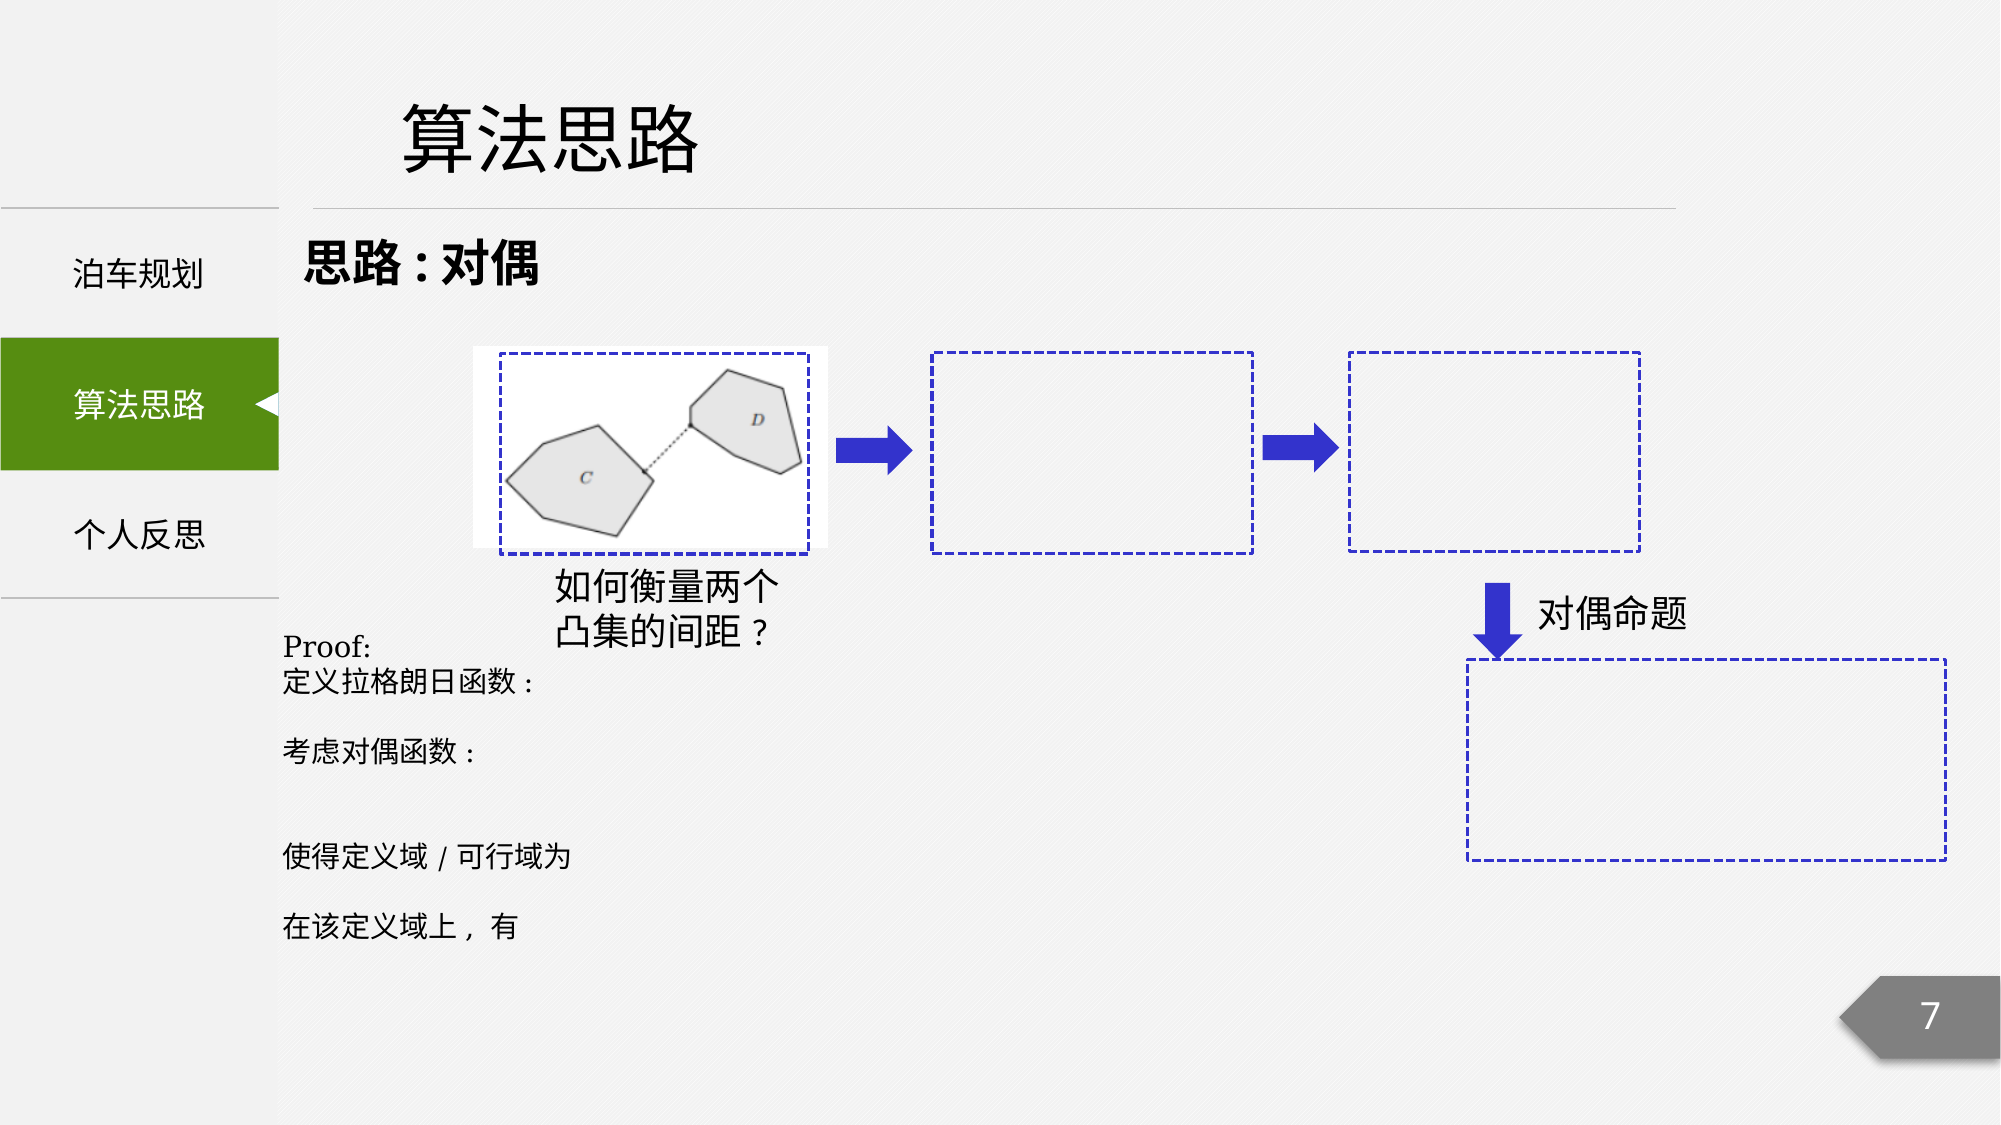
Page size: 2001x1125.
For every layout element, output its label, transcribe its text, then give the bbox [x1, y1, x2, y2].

text_box [836, 425, 913, 476]
text_box 如何衡量两个凸集的间距? [539, 555, 809, 660]
text_box 思路:对偶 [287, 224, 1097, 300]
text_box [500, 548, 809, 555]
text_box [1300, 659, 2000, 861]
text_box [1472, 609, 1522, 658]
text_box [932, 352, 1253, 554]
text_box 对偶命题 [1522, 582, 1792, 643]
picture [473, 346, 828, 548]
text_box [1288, 352, 1678, 609]
text_box [1262, 435, 1288, 461]
